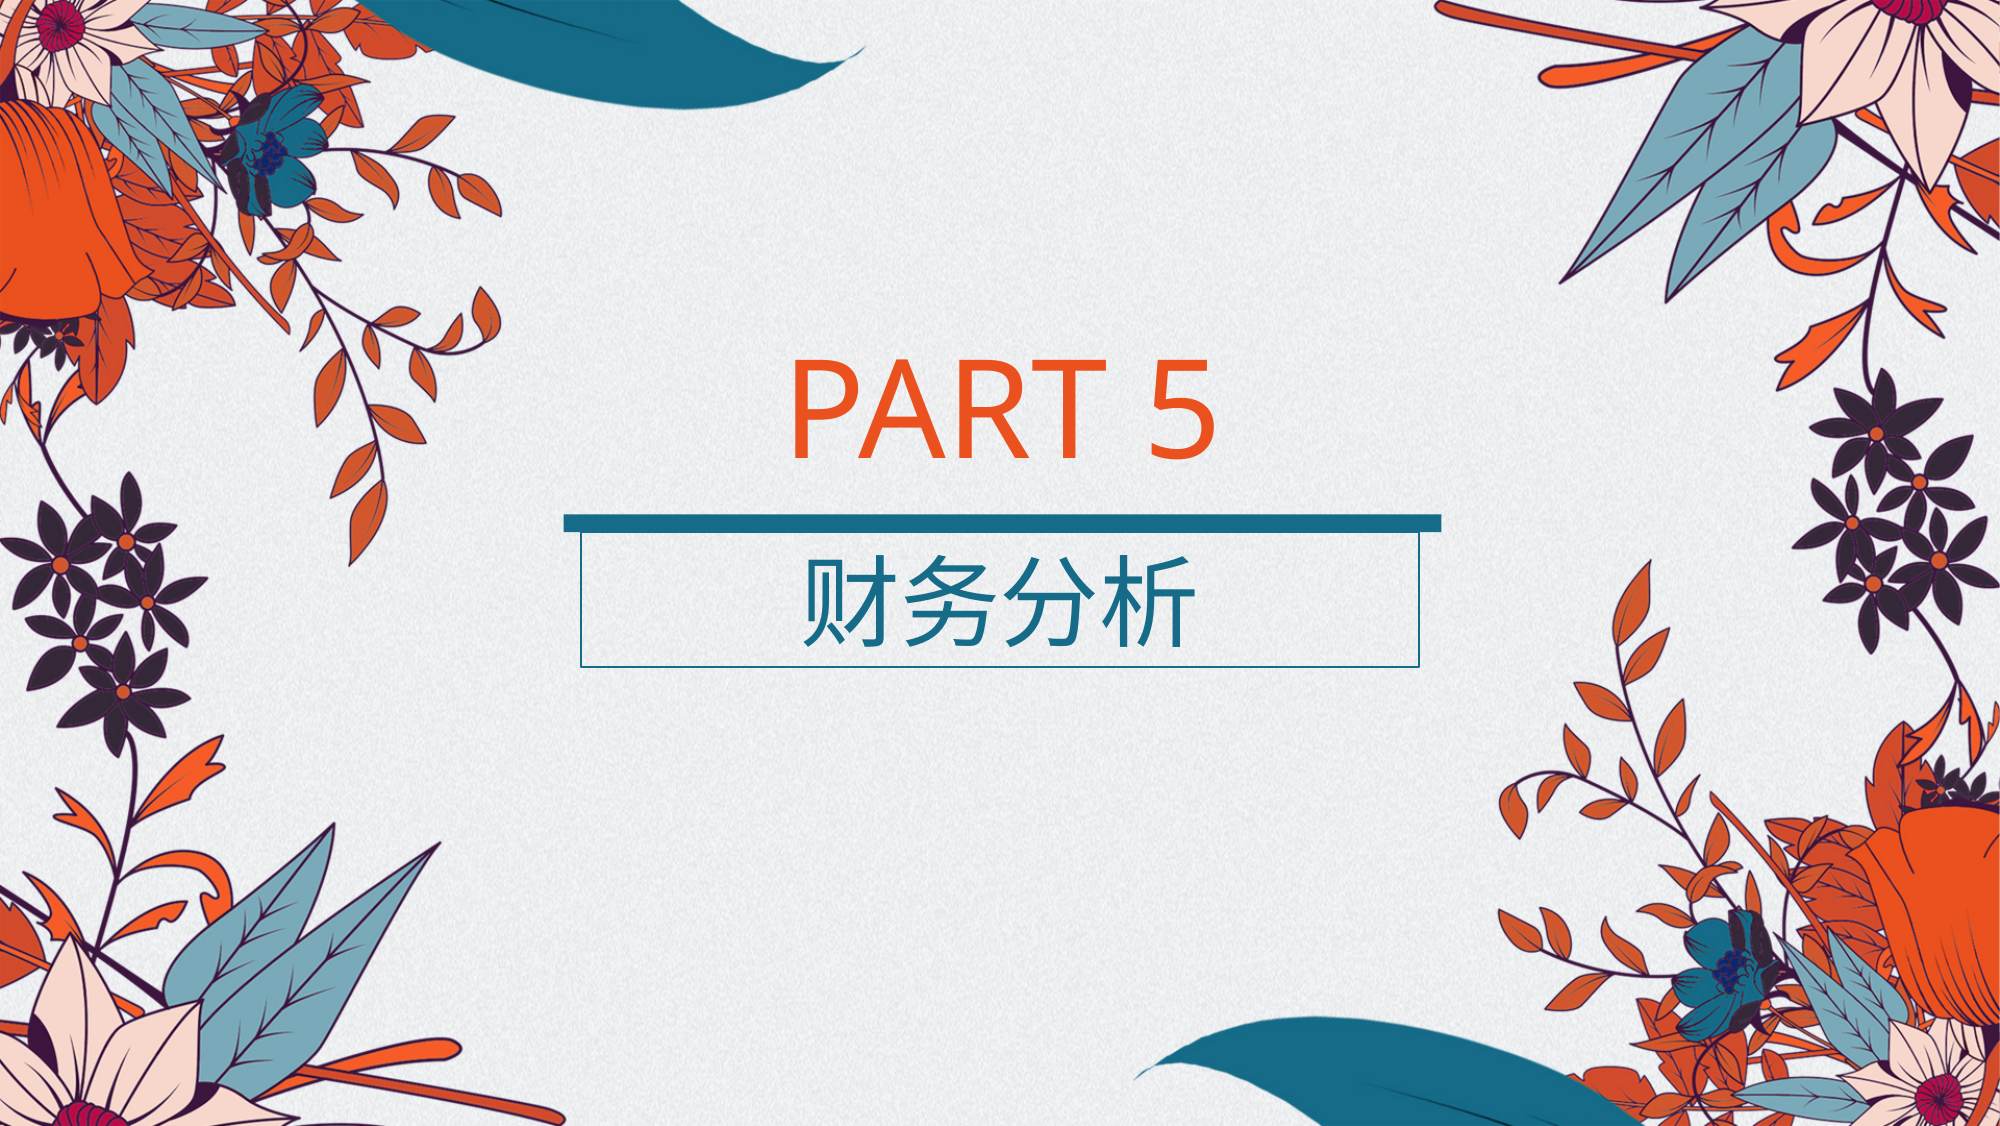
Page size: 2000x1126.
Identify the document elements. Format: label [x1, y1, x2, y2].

text_box [563, 514, 1442, 669]
picture [0, 0, 2000, 1126]
